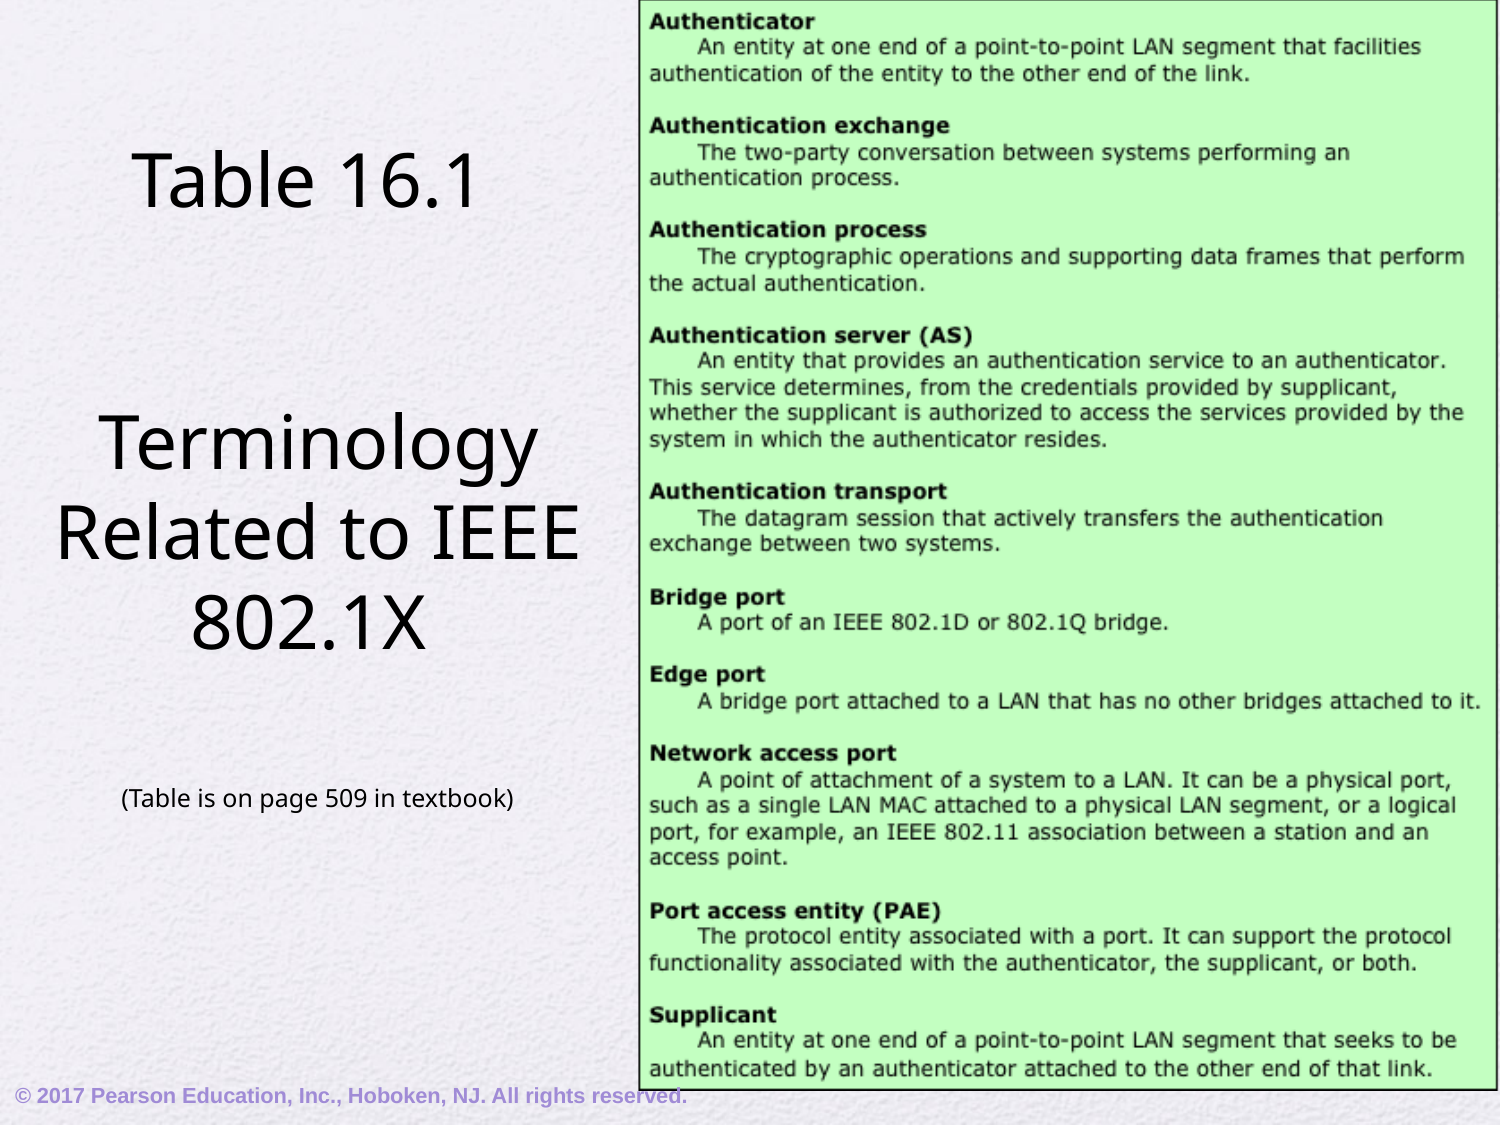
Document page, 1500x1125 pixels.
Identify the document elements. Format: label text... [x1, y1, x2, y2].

text_box Terminology Related to IEEE 802.1X [24, 387, 613, 673]
picture [0, 0, 1500, 1125]
footer © 2017 Pearson Education, Inc., Hoboken, NJ. All rights reserved. [0, 1065, 1238, 1125]
text_box Table 16.1 [24, 124, 613, 230]
text_box (Table is on page 509 in textbook) [106, 774, 536, 820]
